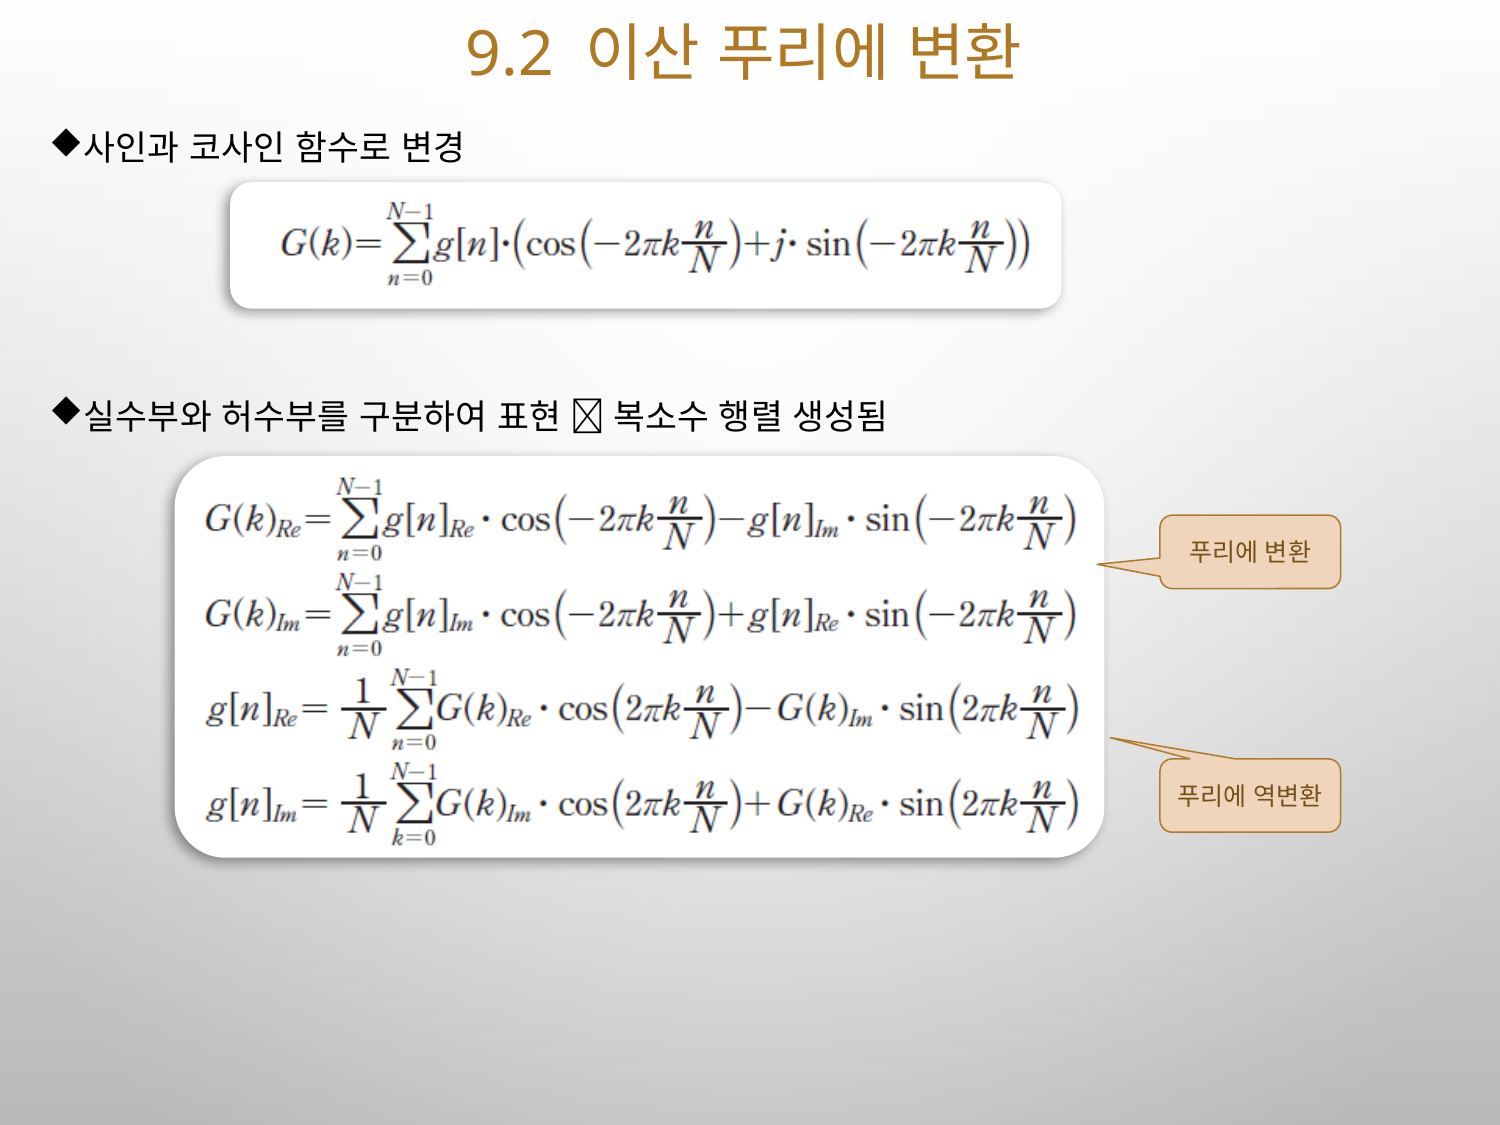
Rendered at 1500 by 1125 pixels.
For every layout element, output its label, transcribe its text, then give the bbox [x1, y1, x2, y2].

text_box 푸리에 변환 [1109, 514, 1342, 590]
picture [0, 0, 1500, 1125]
list 사인과 코사인 함수로 변경 실수부와 허수부를 구분하여 표현  복소수 행렬 생성됨 [34, 110, 1454, 1118]
title 9.2 이산 푸리에 변환 [34, 6, 1454, 104]
text_box 푸리에 역변환 [1109, 736, 1342, 833]
